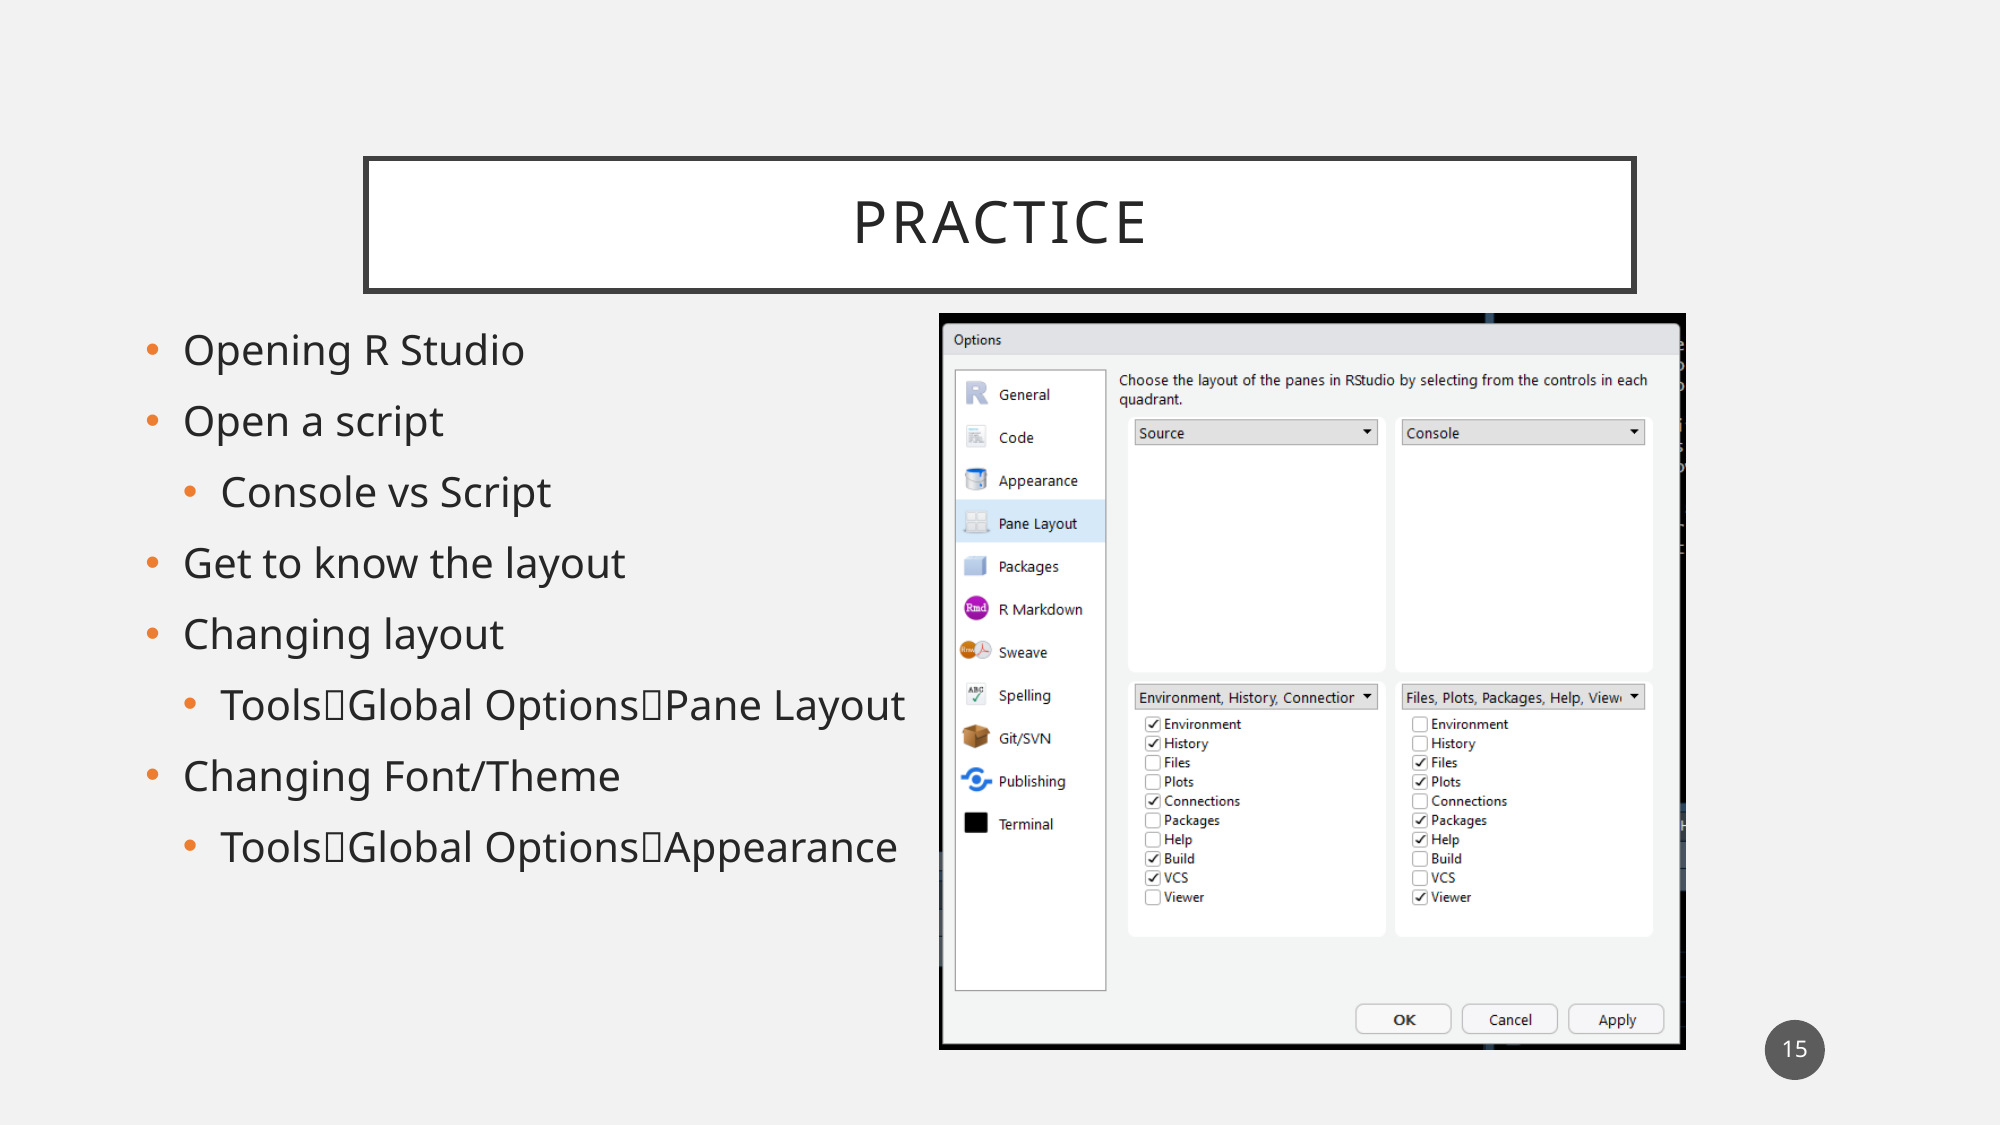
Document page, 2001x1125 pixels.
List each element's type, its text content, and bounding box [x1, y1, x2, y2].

picture [939, 313, 1686, 1050]
slide_number 15 [1764, 1019, 1825, 1080]
list Opening R Studio Open a script Console vs Script Get to know the layout Changing layout ToolsGlobal OptionsPane Layout Changing Font/Theme ToolsGlobal OptionsAppearance [130, 316, 1884, 1080]
title practice [363, 156, 1637, 294]
